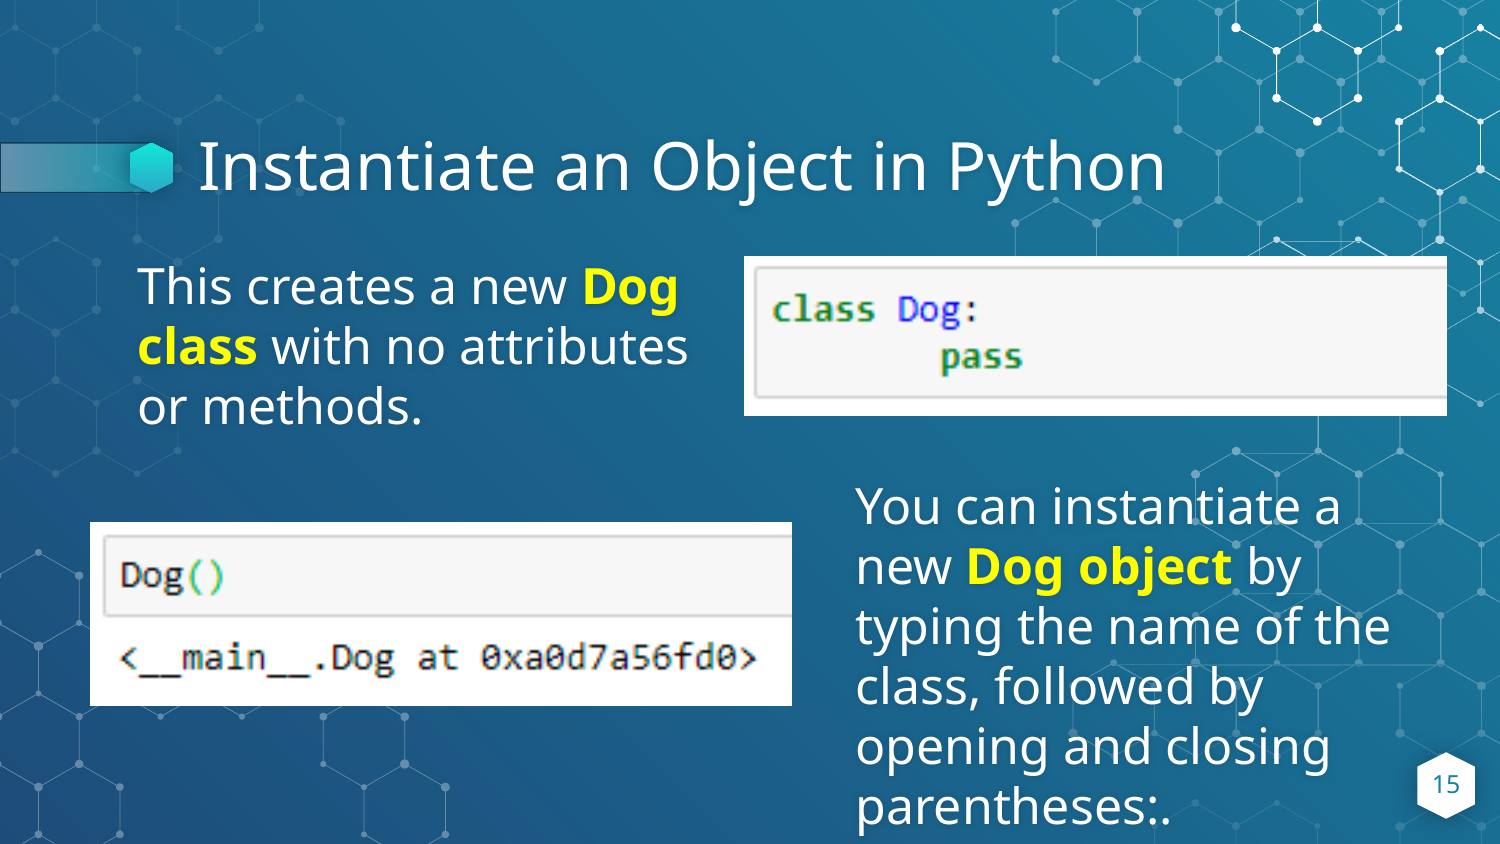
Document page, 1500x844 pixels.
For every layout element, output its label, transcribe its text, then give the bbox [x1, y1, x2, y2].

text_box You can instantiate a new Dog object by typing the name of the class, followed by opening and closing parentheses:. [836, 474, 1418, 801]
picture [89, 522, 792, 707]
picture [744, 256, 1447, 416]
slide_number 15 [1417, 752, 1475, 819]
title Instantiate an Object in Python [198, 140, 1302, 198]
list This creates a new Dog class with no attributes or methods. [118, 254, 699, 467]
